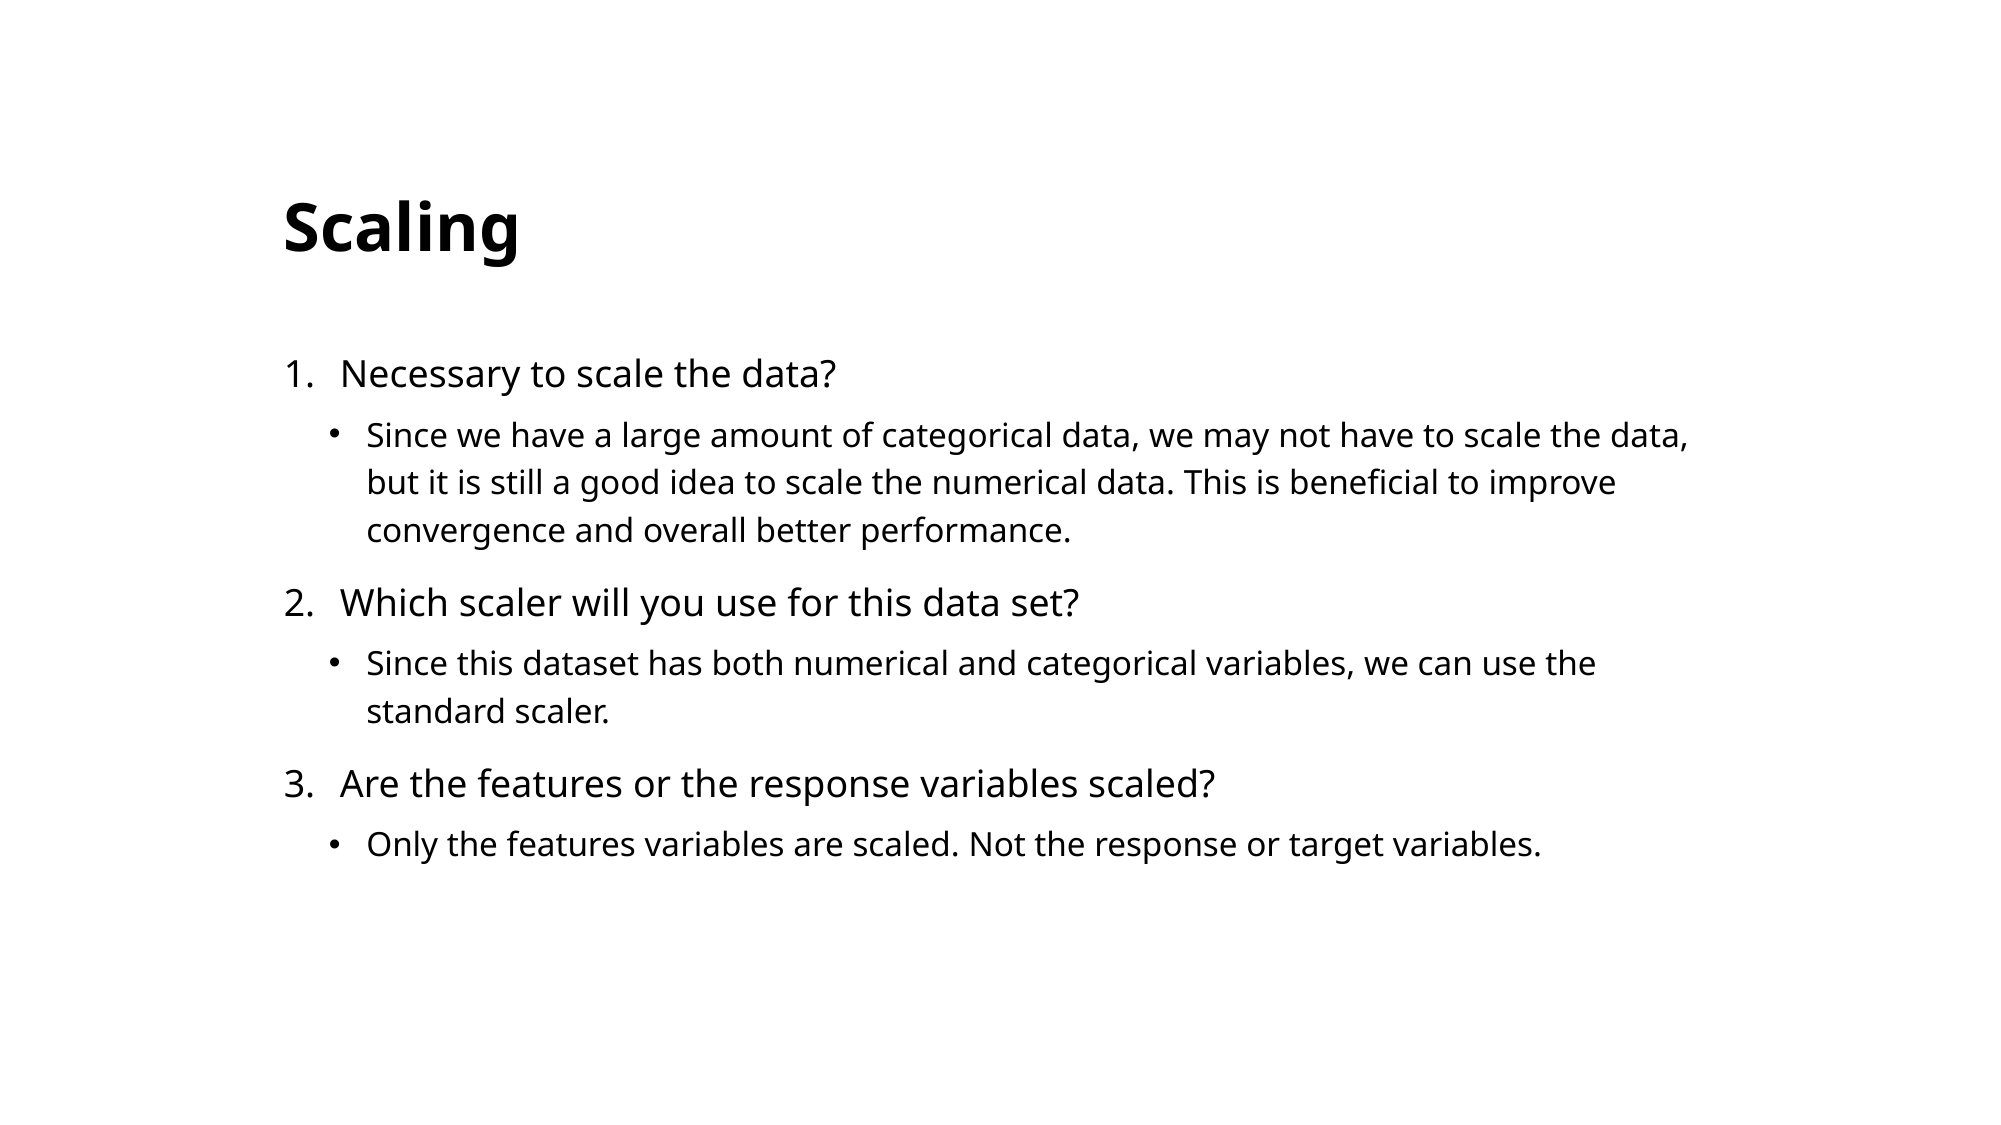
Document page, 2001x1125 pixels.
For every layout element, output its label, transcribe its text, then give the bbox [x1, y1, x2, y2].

title Scaling [268, 112, 1732, 333]
list Necessary to scale the data? Since we have a large amount of categorical data, we may not have to scale the data, but it is still a good idea to scale the numerical data. This is beneficial to improve convergence and overall better performance. Which scaler will you use for this data set? Since this dataset has both numerical and categorical variables, we can use the standard scaler. Are the features or the response variables scaled? Only the features variables are scaled. Not the response or target variables. [268, 333, 1732, 1013]
